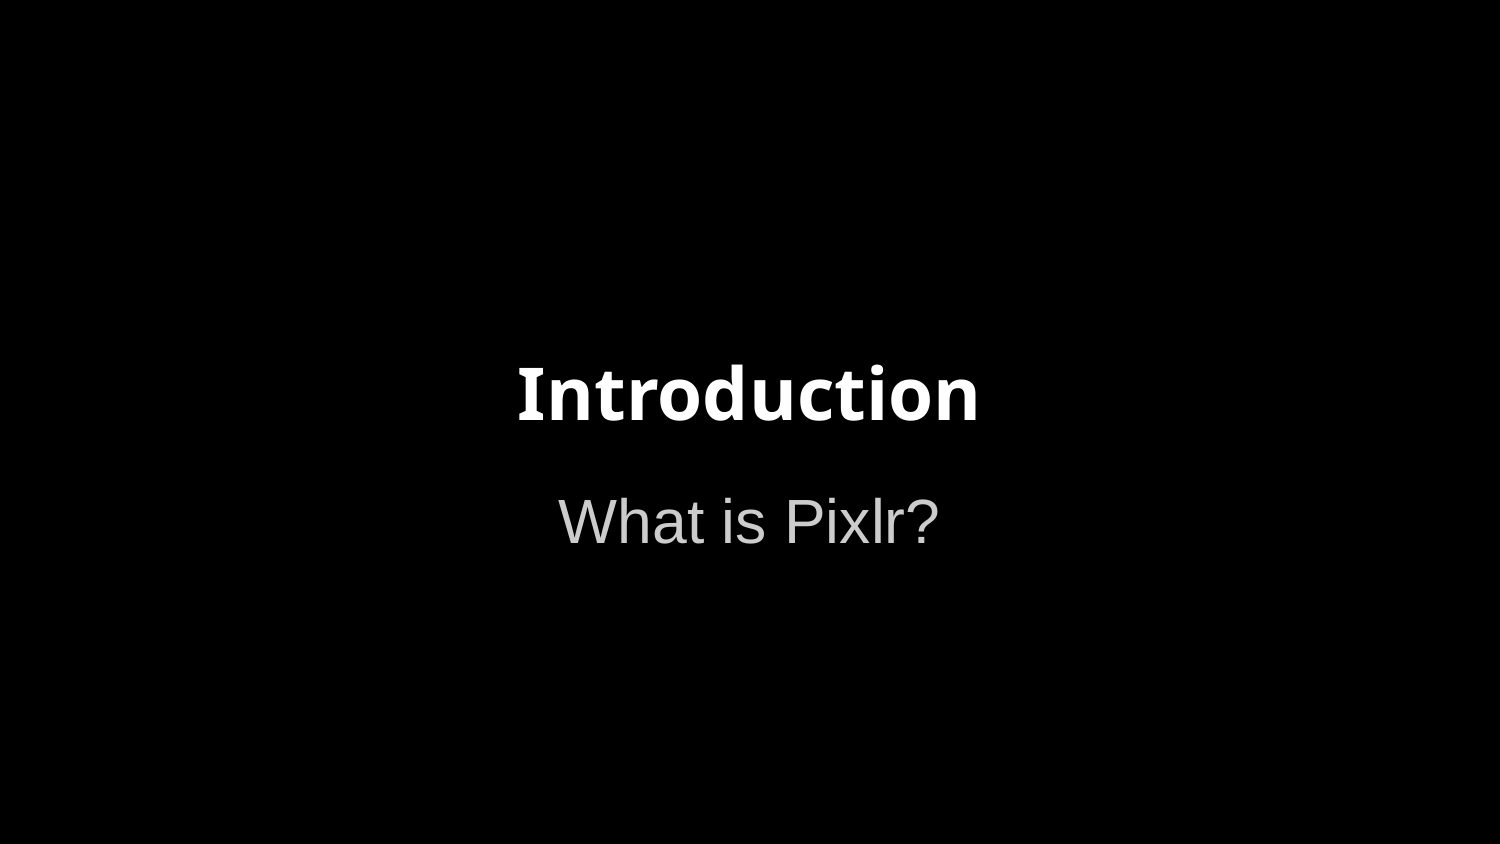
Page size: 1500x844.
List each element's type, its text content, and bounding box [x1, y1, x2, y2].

title Introduction [112, 259, 1388, 450]
subtitle What is Pixlr? [112, 465, 1388, 595]
